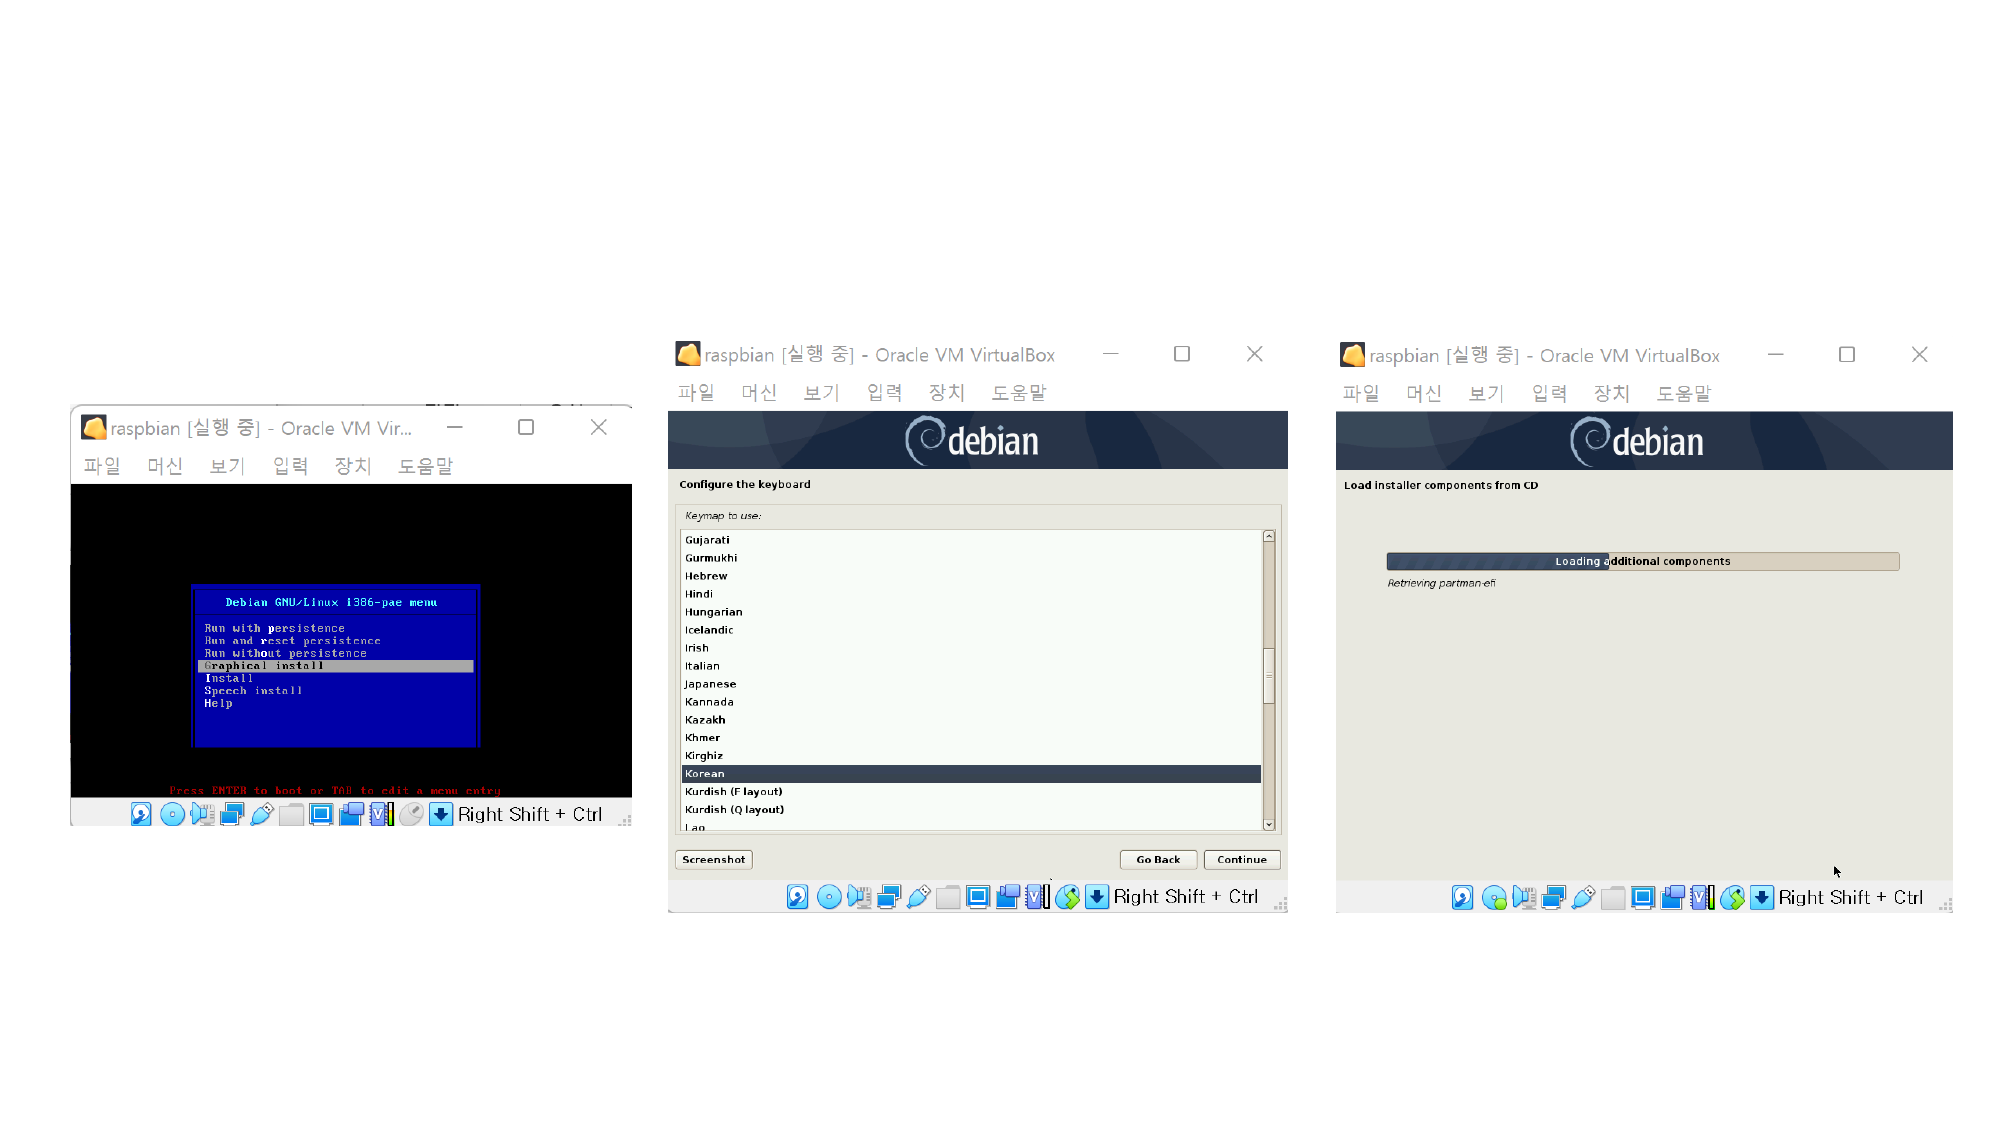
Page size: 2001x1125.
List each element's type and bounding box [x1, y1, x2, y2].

picture [668, 336, 1288, 913]
picture [70, 404, 632, 826]
picture [1336, 336, 1953, 913]
